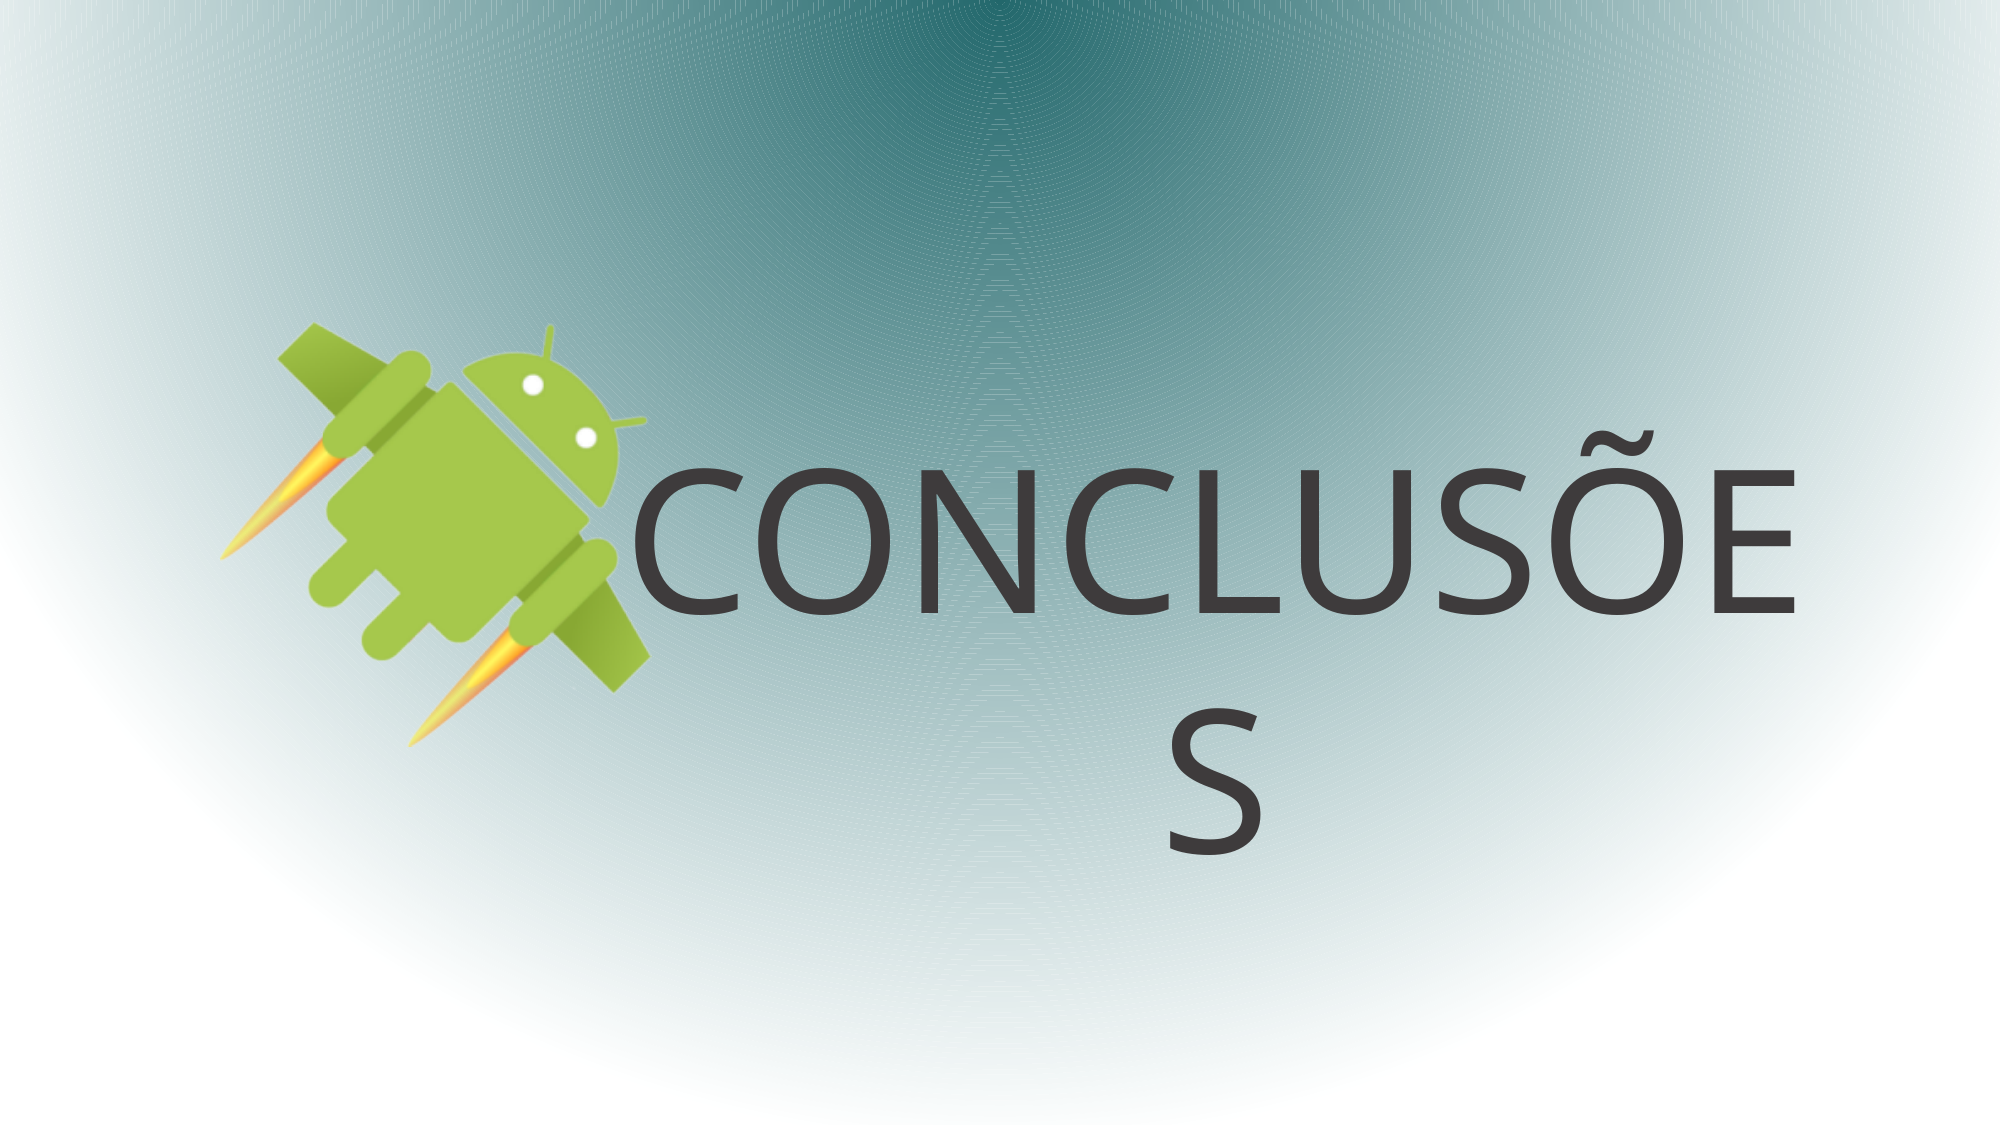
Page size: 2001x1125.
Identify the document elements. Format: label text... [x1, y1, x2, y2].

text_box CONCLUSÕES [563, 405, 1868, 901]
picture [220, 322, 652, 748]
